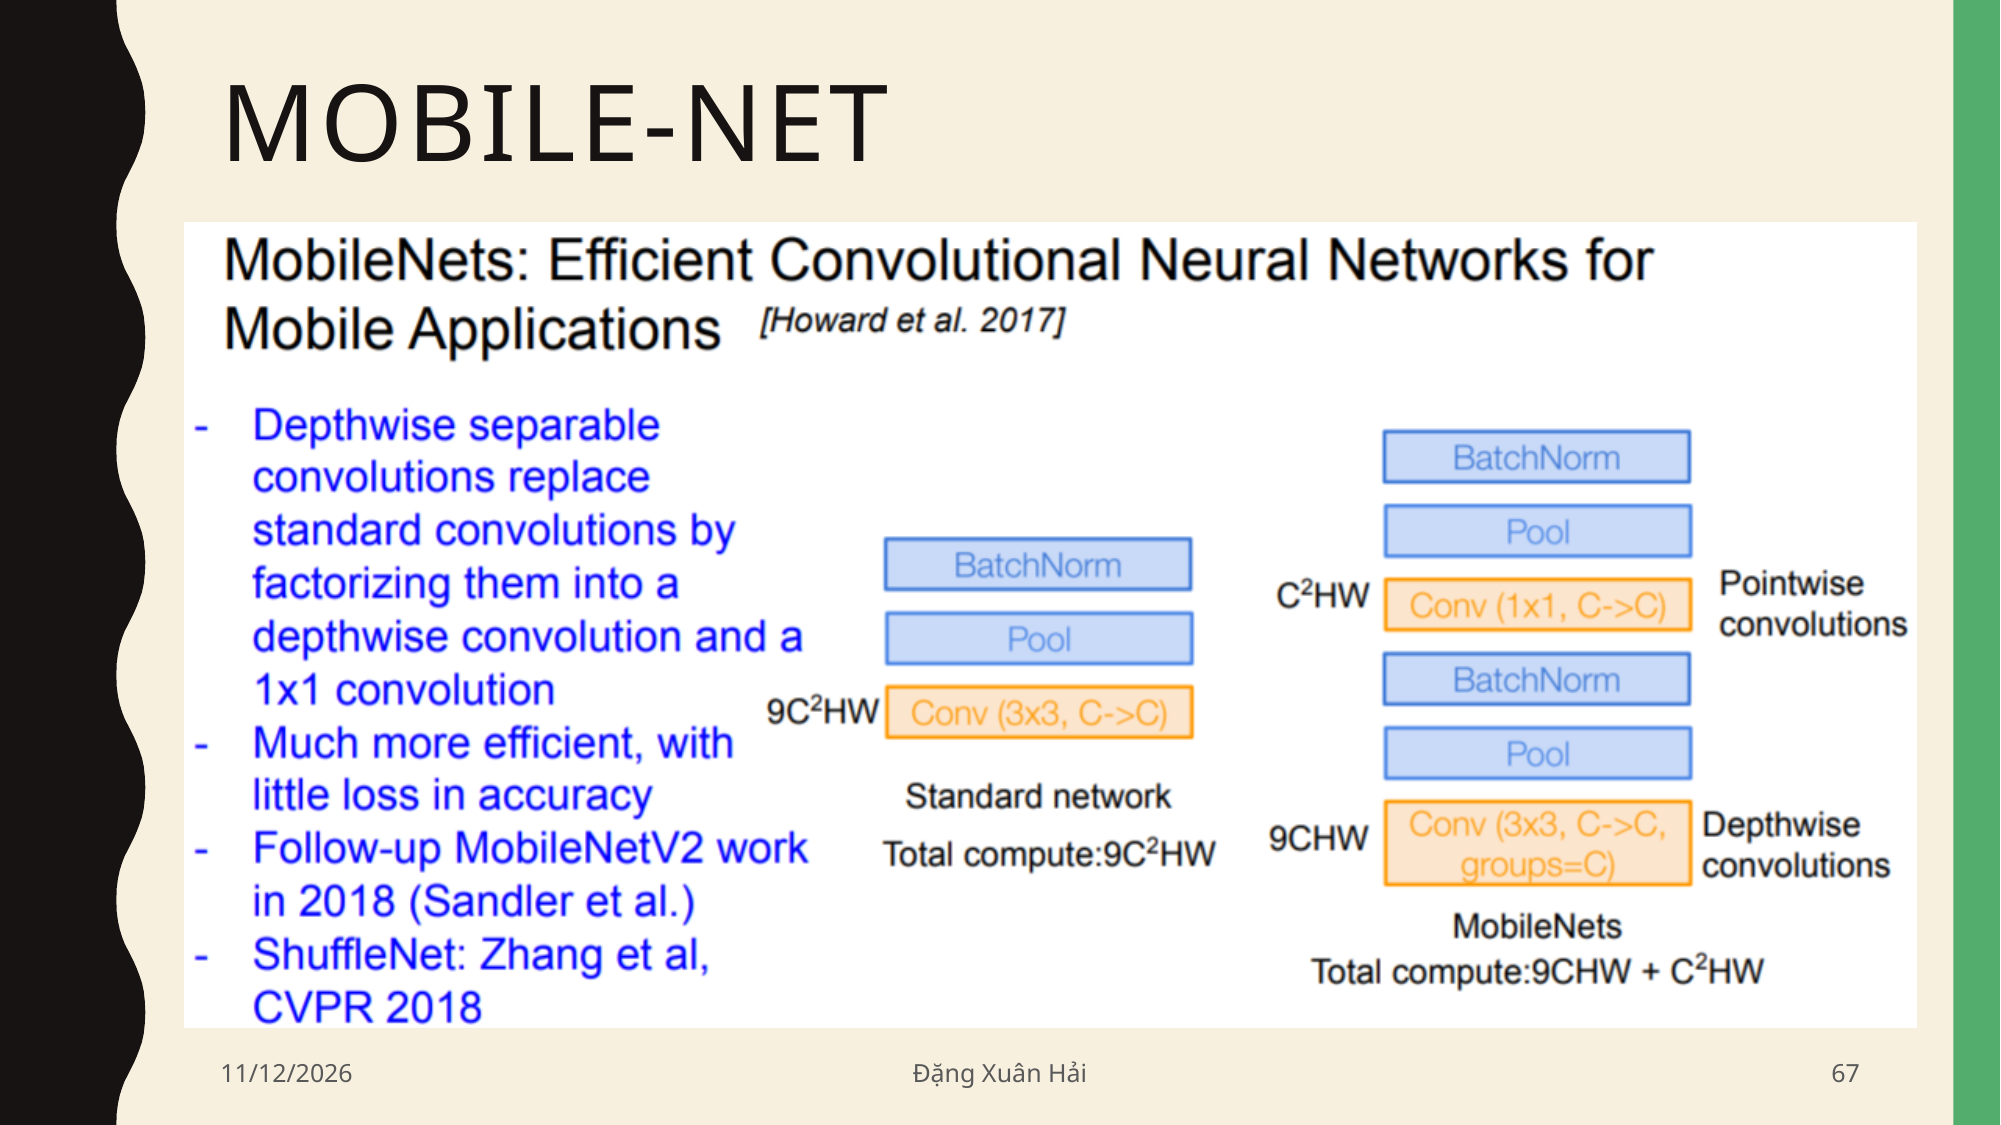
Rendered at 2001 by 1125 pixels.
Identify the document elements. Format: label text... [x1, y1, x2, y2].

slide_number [205, 1045, 588, 1103]
picture [183, 222, 1917, 1028]
footer Đặng Xuân Hải [662, 1045, 1338, 1103]
slide_number 67 [1412, 1045, 1875, 1103]
title Mobile-net [205, 62, 1875, 222]
